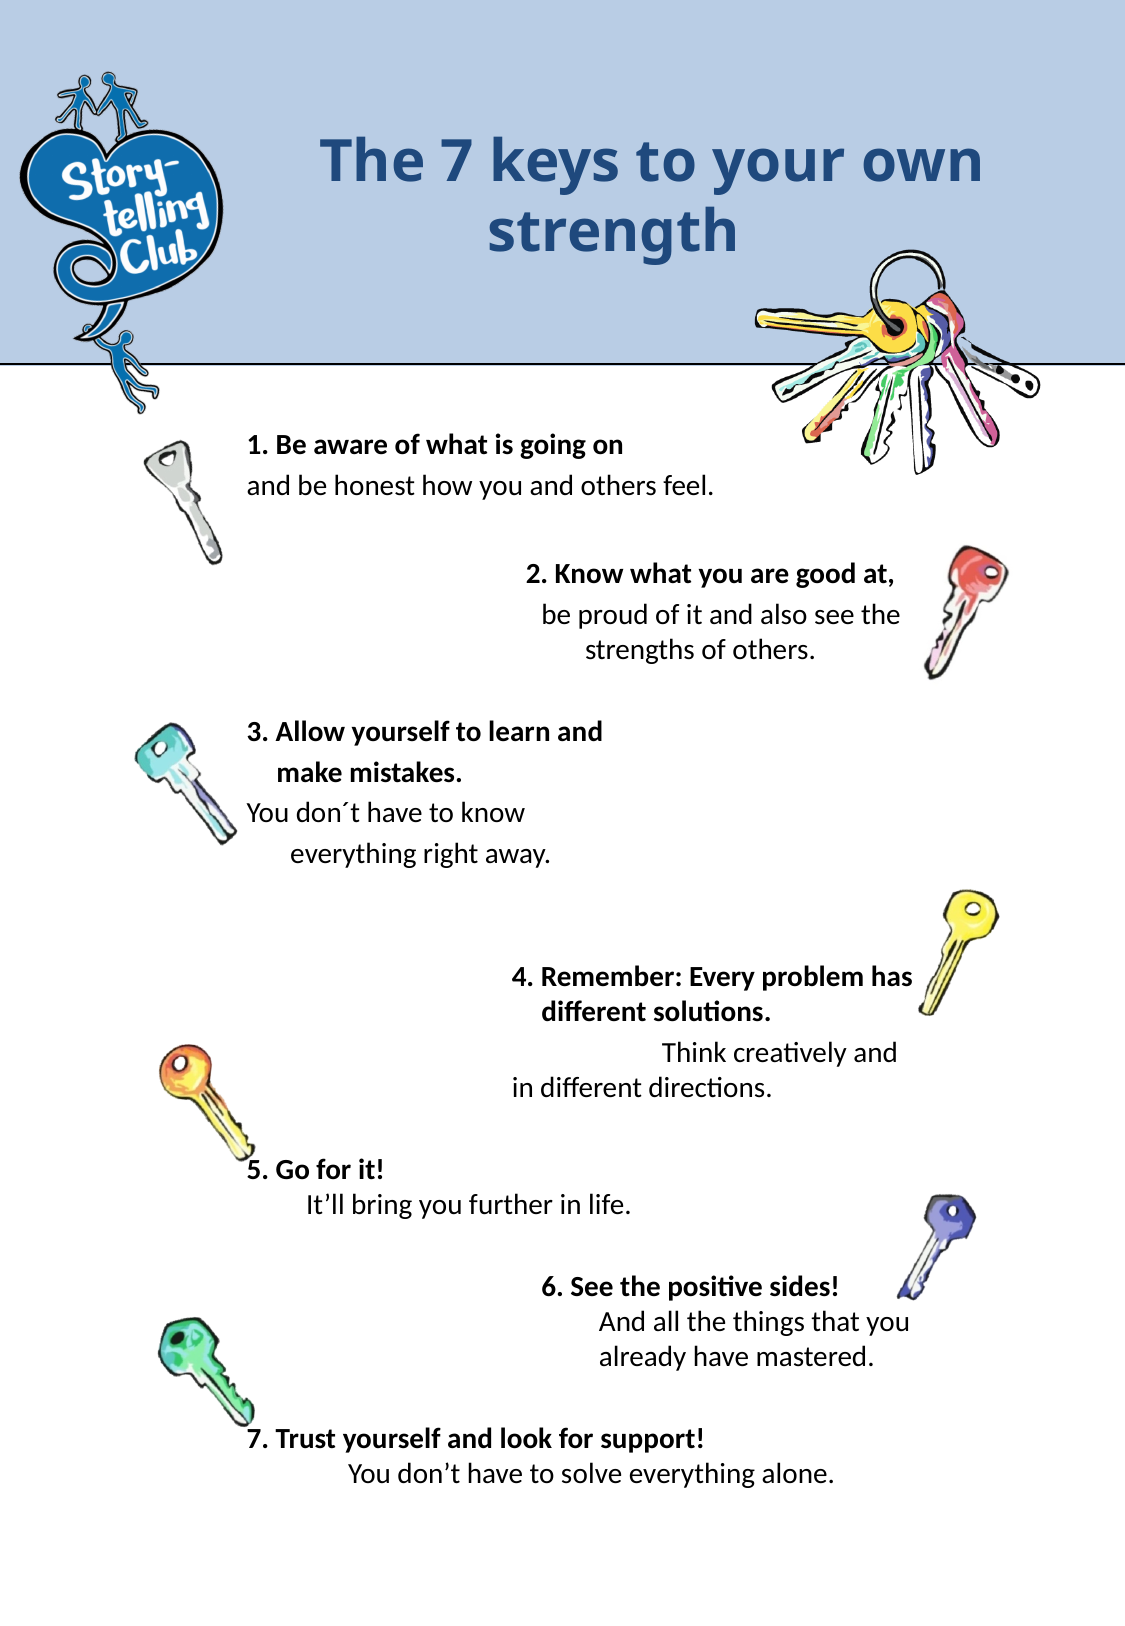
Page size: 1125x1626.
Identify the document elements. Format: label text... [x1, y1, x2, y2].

picture [872, 872, 1027, 1037]
list 1. Be aware of what is going on and be honest how you and others feel. 2. Know what you are good at, be proud of it and also see the strengths of others. 3. Allow yourself to learn and make mistakes. You don´t have to know everything right away. 4. Remember: Every problem has different solutions. Think creatively and in different directions. 5. Go for it! It’ll bring you further in life. 6. See the positive sides! And all the things that you already have mastered. 7. Trust yourself and look for support! You don’t have to solve everything alone. [231, 418, 929, 1557]
text_box [0, 177, 10, 363]
picture [727, 132, 1065, 492]
picture [135, 1025, 285, 1185]
text_box [0, 0, 1125, 362]
picture [113, 417, 273, 594]
picture [134, 1296, 287, 1457]
picture [115, 707, 271, 872]
text_box The 7 keys to your own strength [249, 91, 1094, 295]
picture [0, 45, 277, 434]
picture [871, 1178, 997, 1316]
picture [880, 529, 1037, 697]
